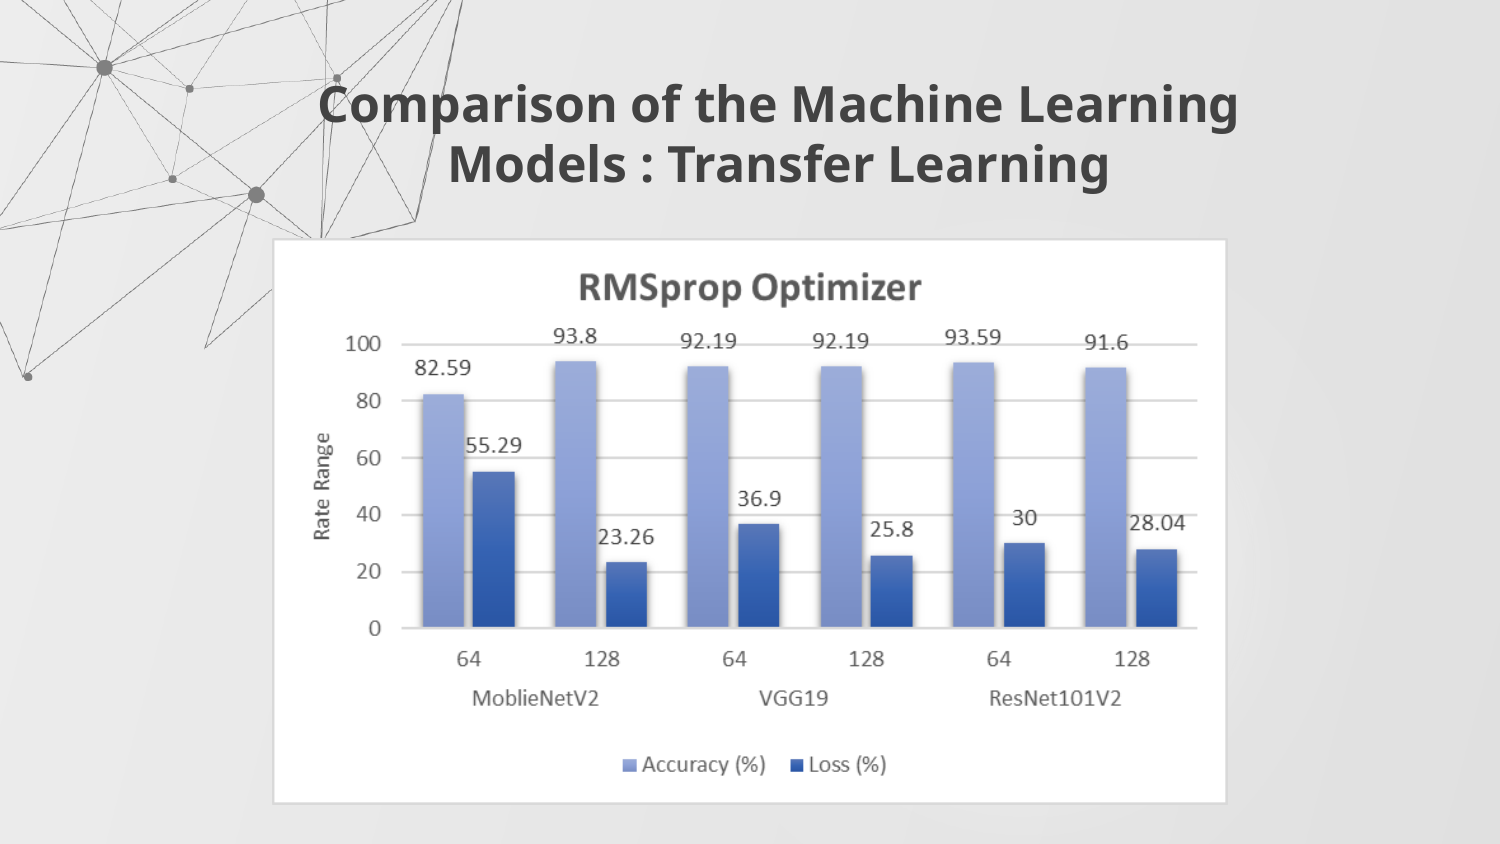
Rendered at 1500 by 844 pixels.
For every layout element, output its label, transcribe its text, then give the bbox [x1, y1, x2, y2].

title Comparison of the Machine Learning Models : Transfer Learning [302, 57, 1257, 214]
picture [0, 0, 1500, 844]
